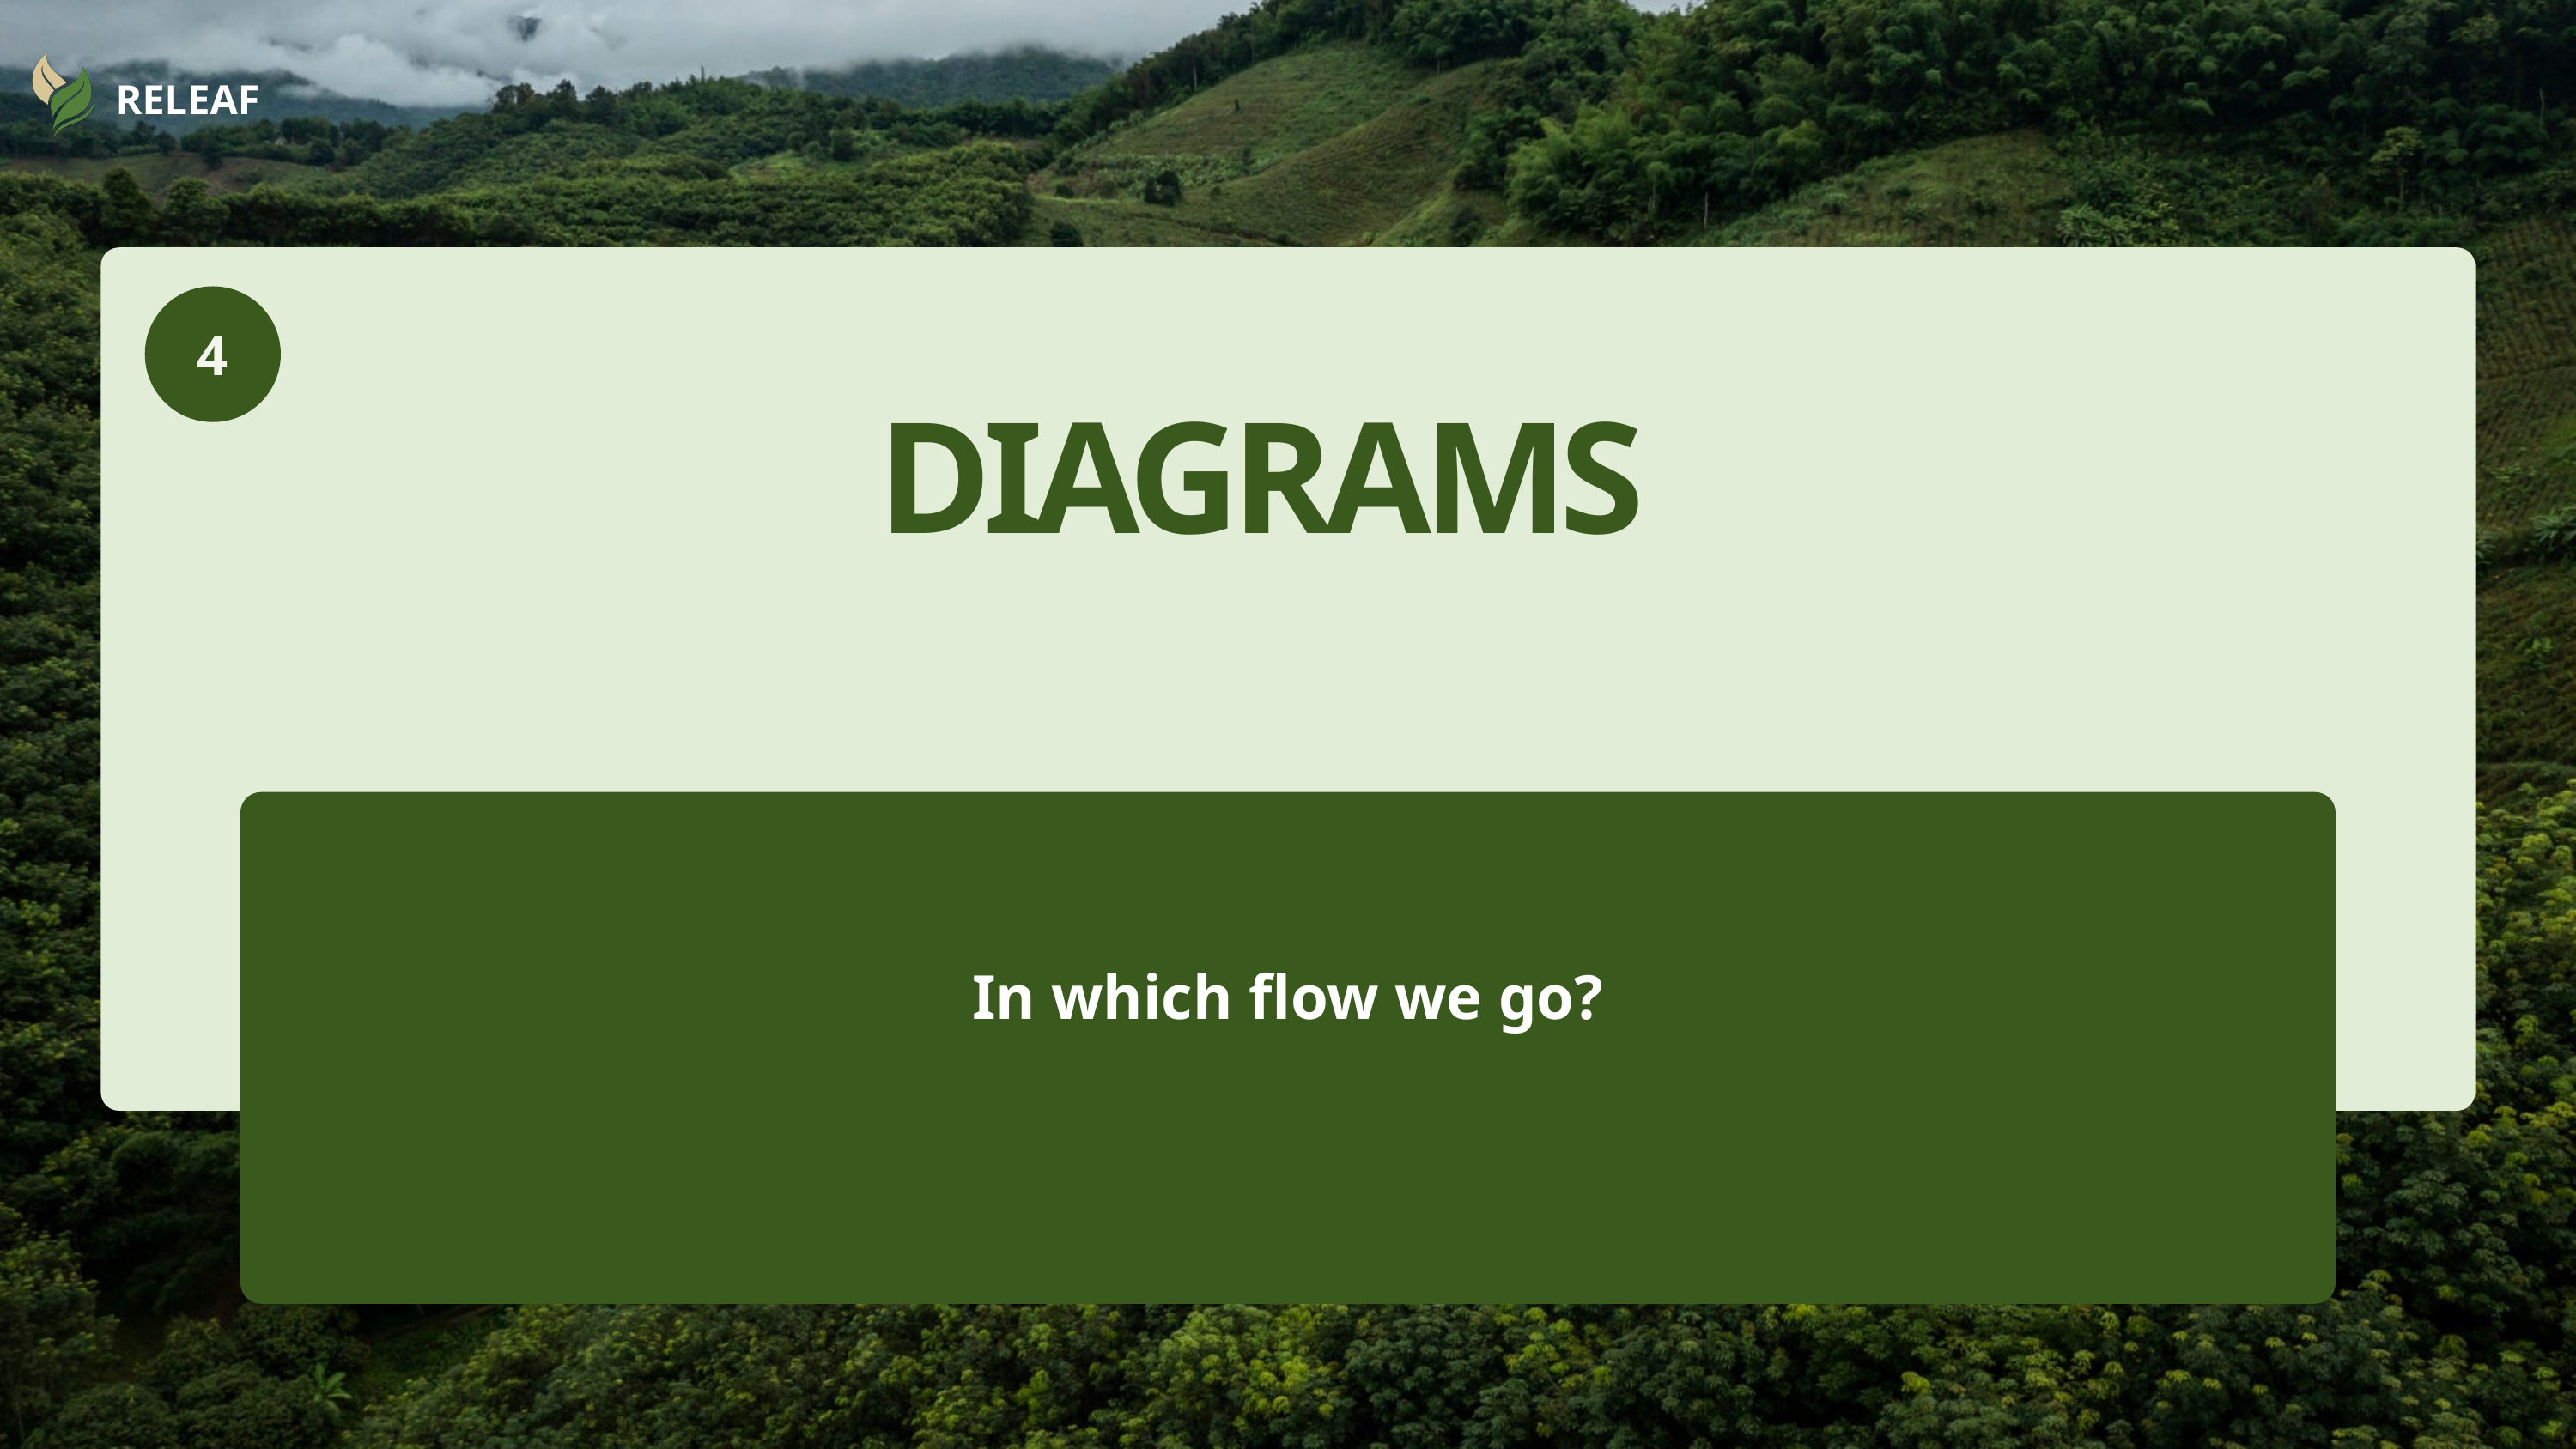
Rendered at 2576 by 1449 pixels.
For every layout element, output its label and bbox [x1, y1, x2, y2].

text_box [31, 51, 568, 141]
text_box [144, 286, 282, 422]
text_box [100, 246, 2476, 1112]
text_box [0, 0, 2576, 1449]
text_box [240, 791, 2336, 1304]
